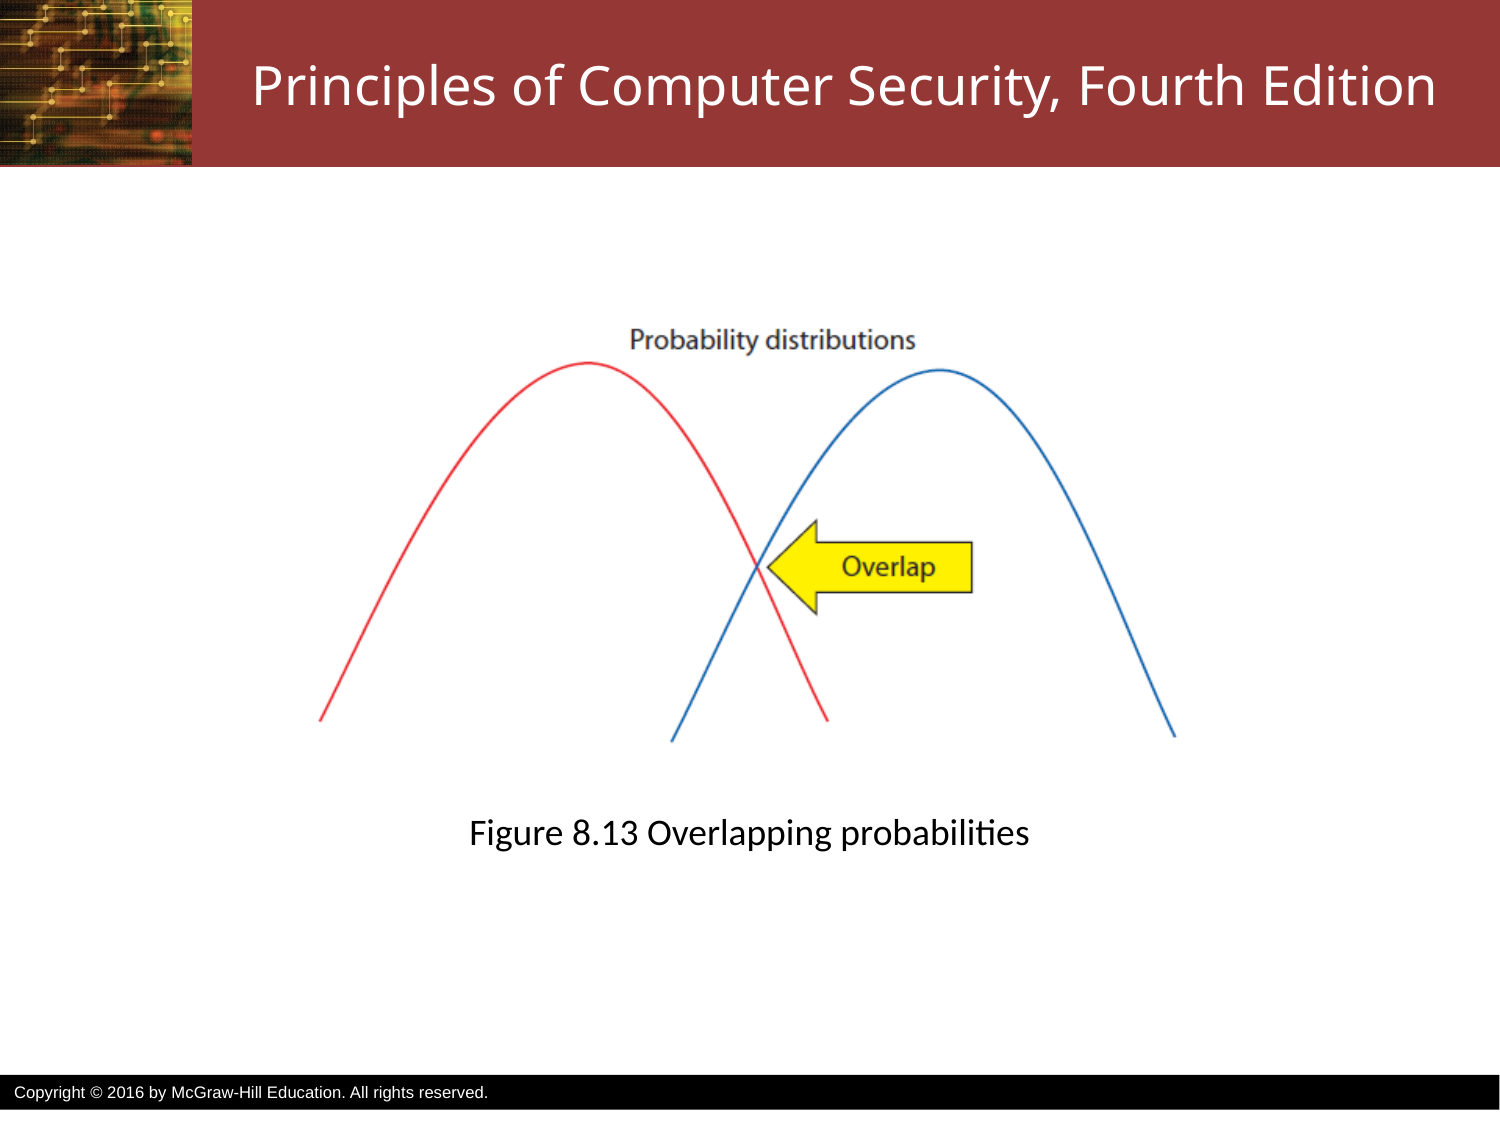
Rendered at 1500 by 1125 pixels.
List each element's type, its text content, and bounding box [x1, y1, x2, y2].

picture [298, 312, 1202, 765]
picture [0, 0, 192, 165]
list Figure 8.13 Overlapping probabilities [99, 800, 1400, 875]
